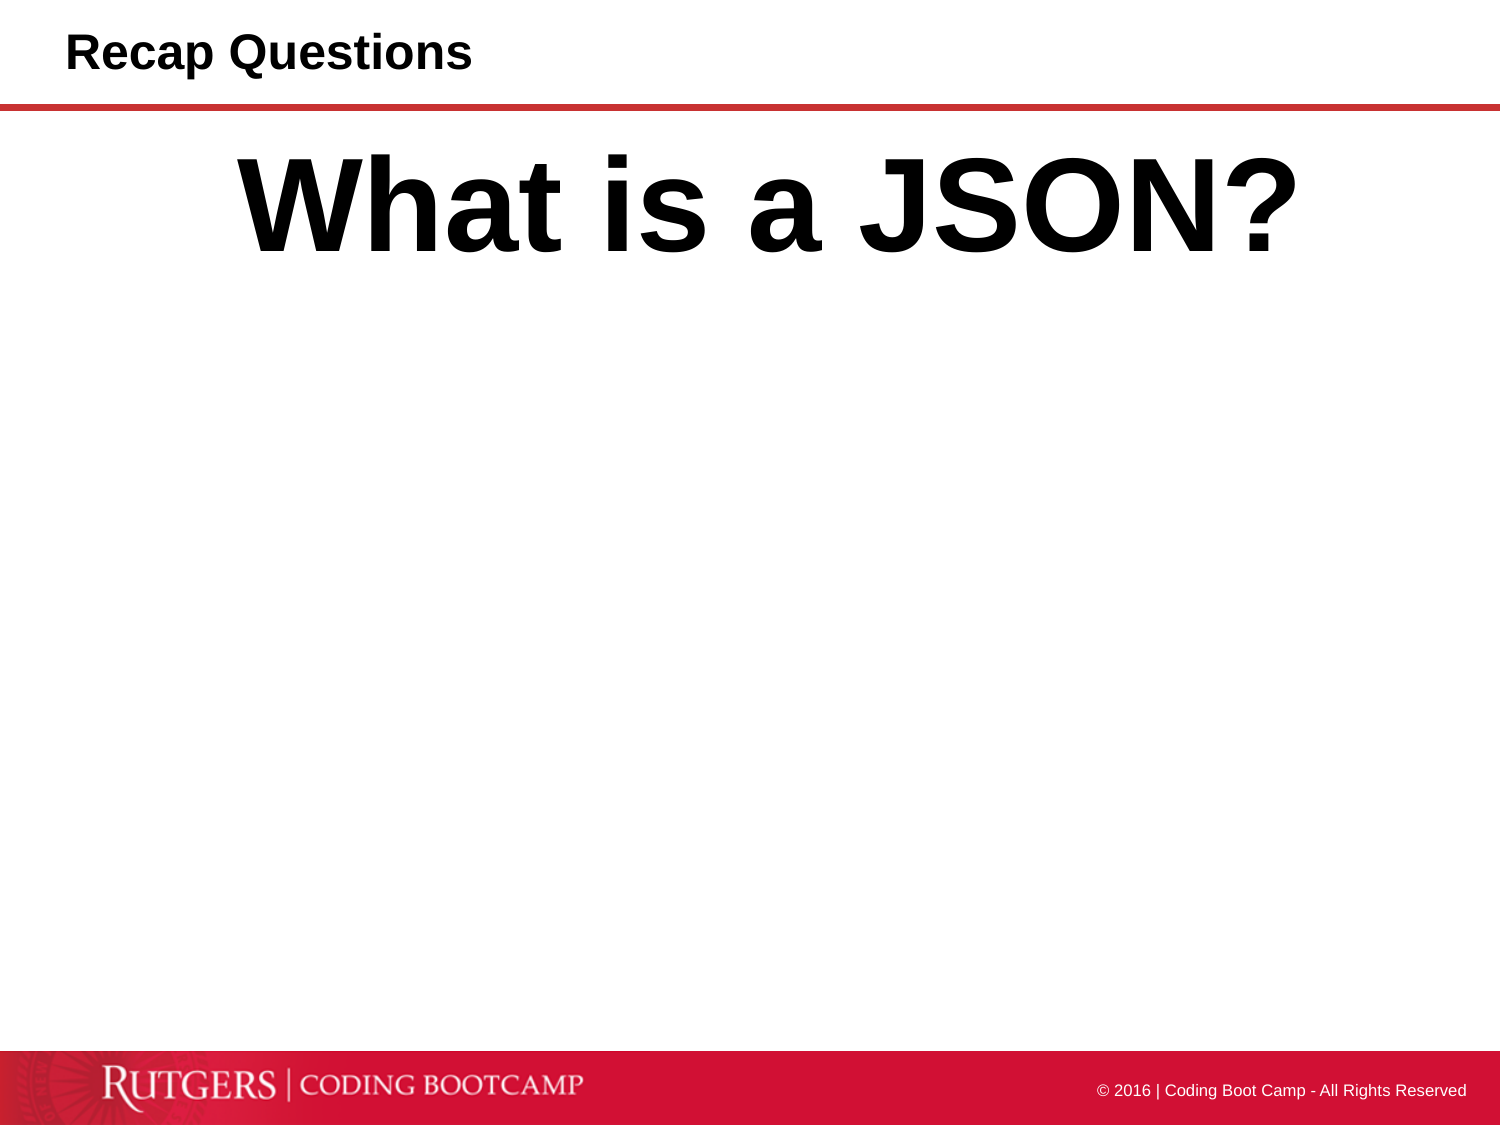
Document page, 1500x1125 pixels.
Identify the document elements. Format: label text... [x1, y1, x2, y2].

picture [0, 1051, 650, 1125]
title Recap Questions [50, 0, 948, 108]
text_box What is a JSON? [47, 128, 1456, 327]
